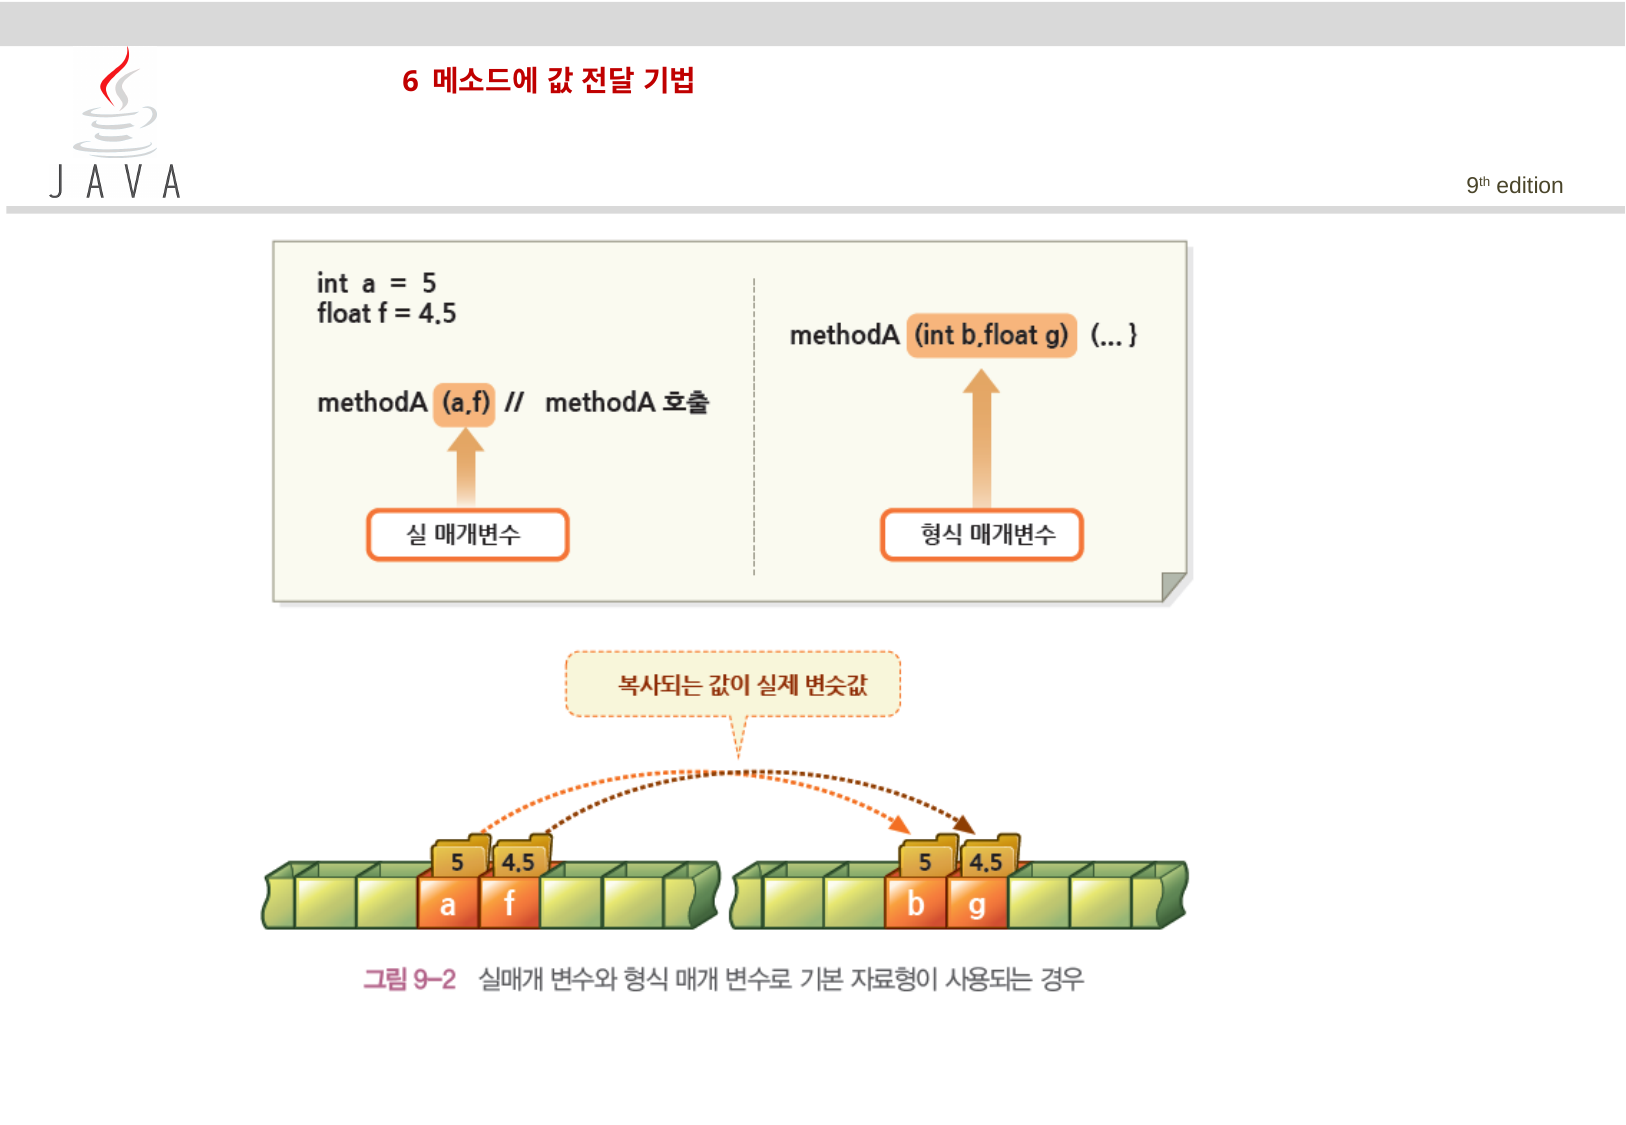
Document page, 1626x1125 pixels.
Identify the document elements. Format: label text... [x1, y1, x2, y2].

picture [73, 46, 157, 158]
title 6 메소드에 값 전달 기법 [387, 54, 1393, 105]
picture [49, 164, 180, 198]
picture [212, 224, 1225, 1013]
